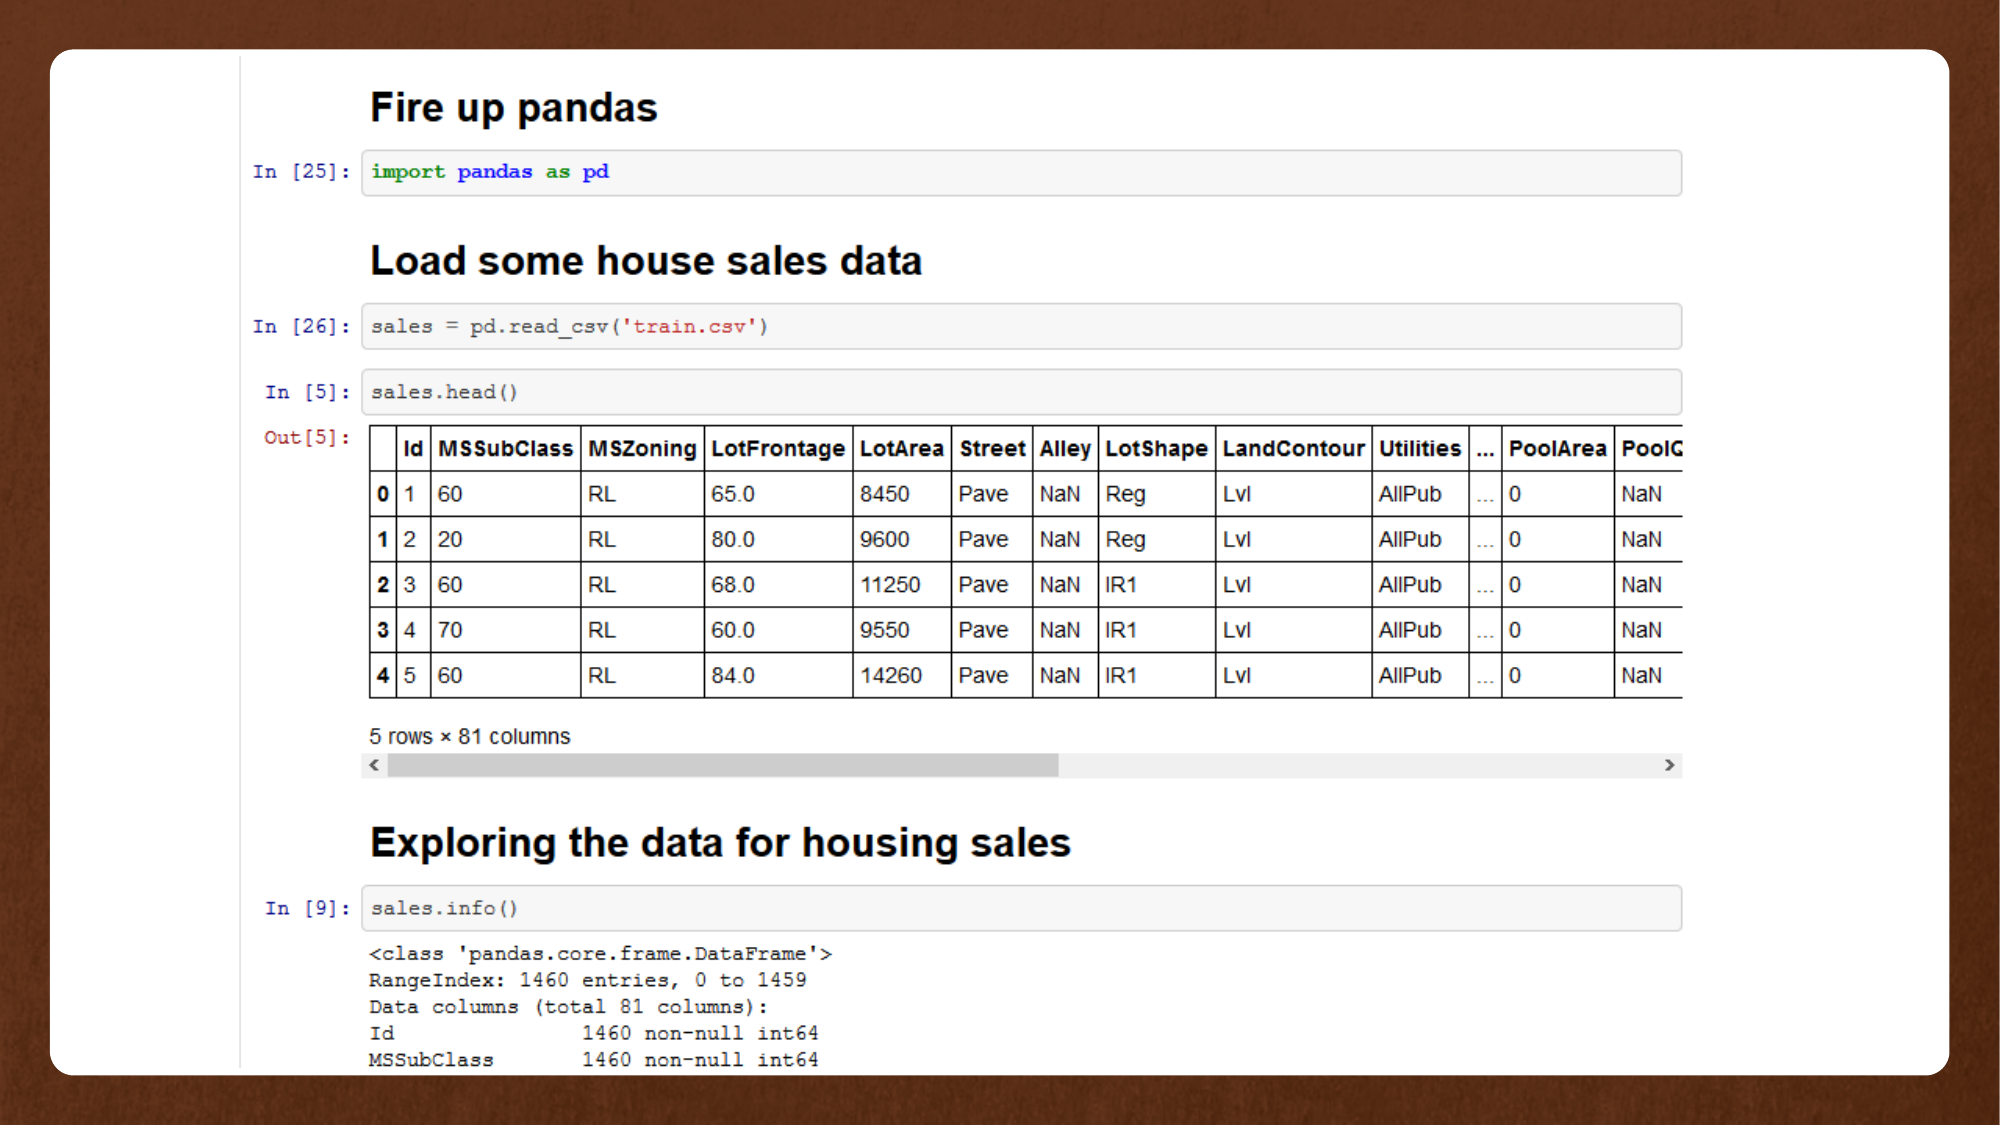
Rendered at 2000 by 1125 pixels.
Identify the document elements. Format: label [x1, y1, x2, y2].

picture [238, 56, 1761, 1068]
